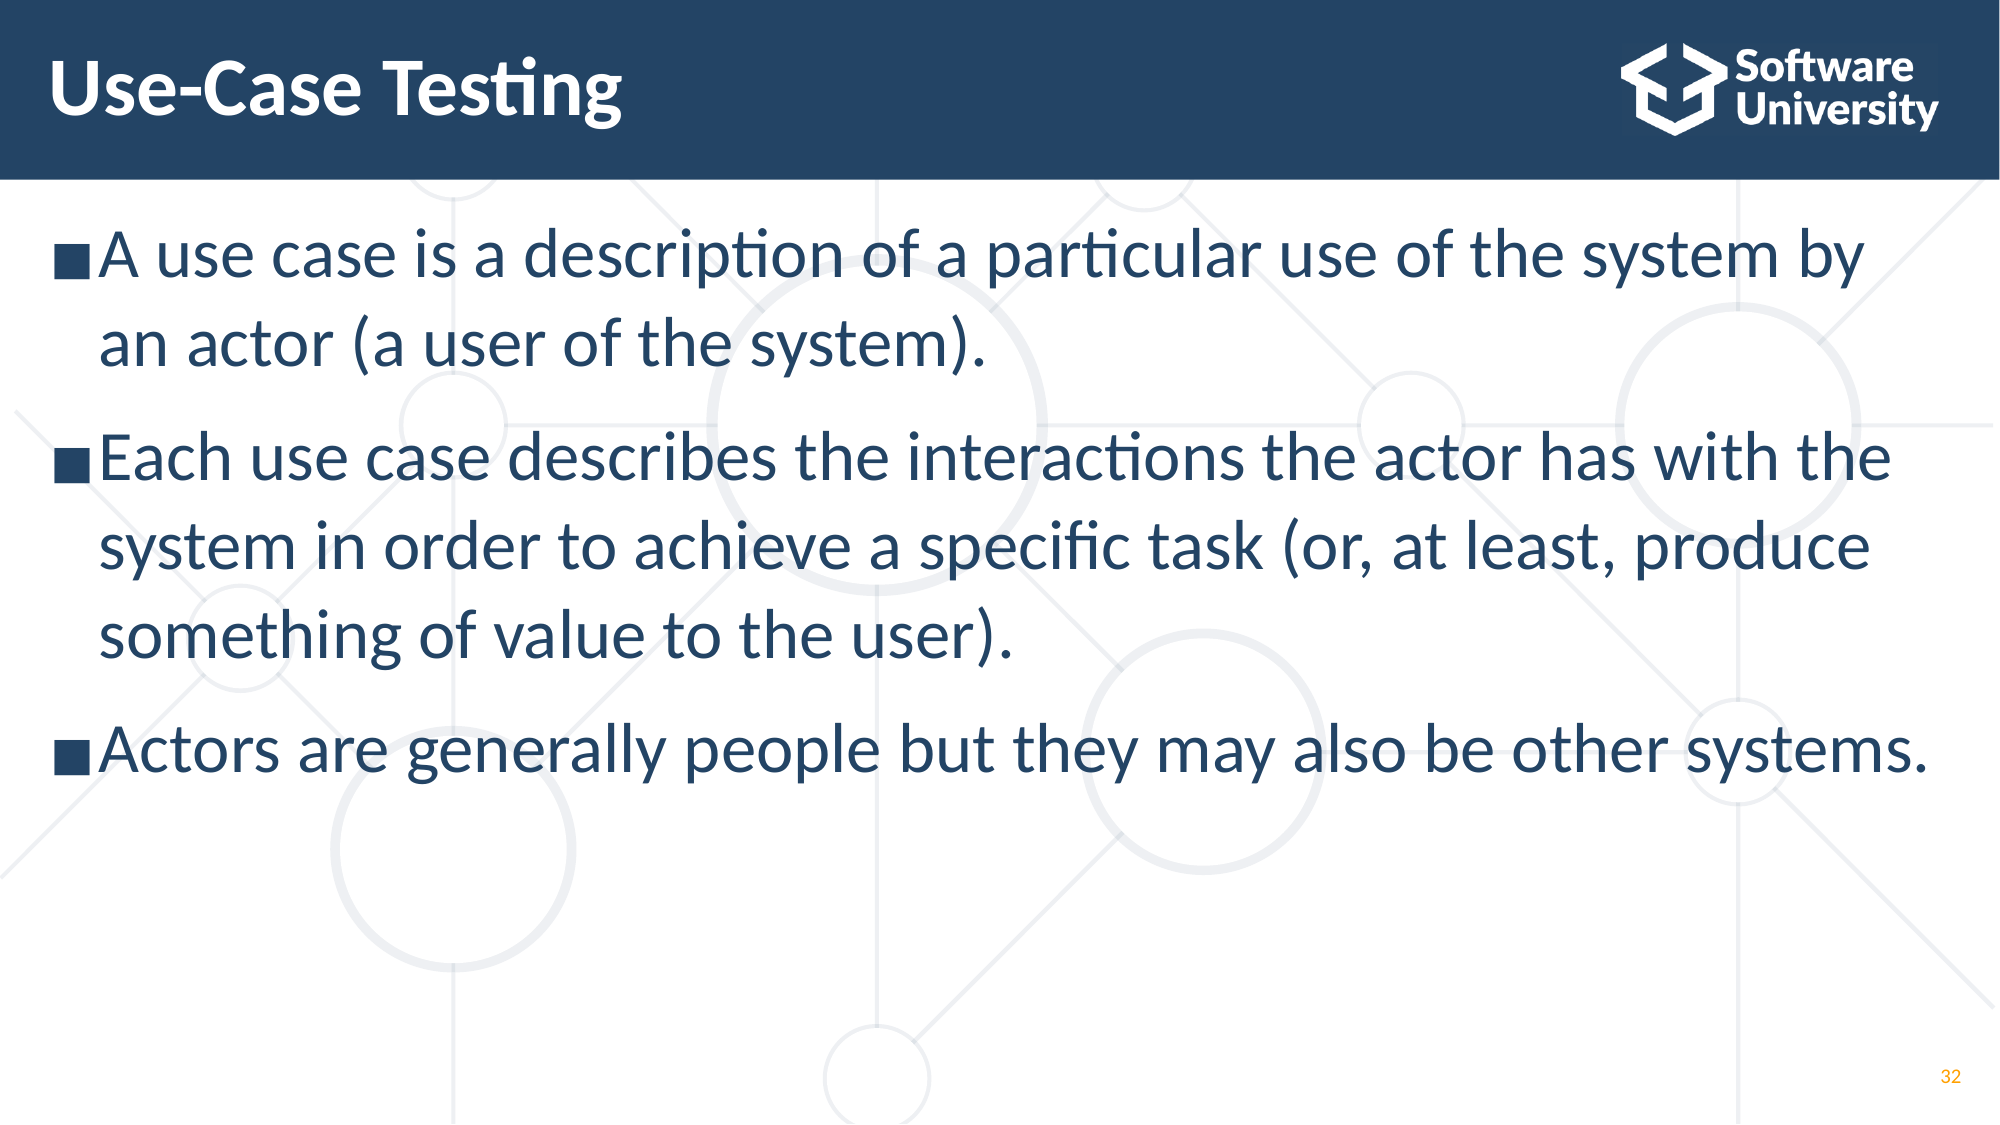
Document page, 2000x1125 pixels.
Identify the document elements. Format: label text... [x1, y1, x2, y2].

slide_number 32 [1896, 1049, 1968, 1101]
list A use case is a description of a particular use of the system by an actor (a user of the system). Each use case describes the interactions the actor has with the system in order to achieve a specific task (or, at least, produce something of value to the user). Actors are generally people but they may also be other systems. [31, 196, 1970, 1050]
title Use-Case Testing [31, 16, 1591, 162]
picture [1621, 43, 1939, 136]
